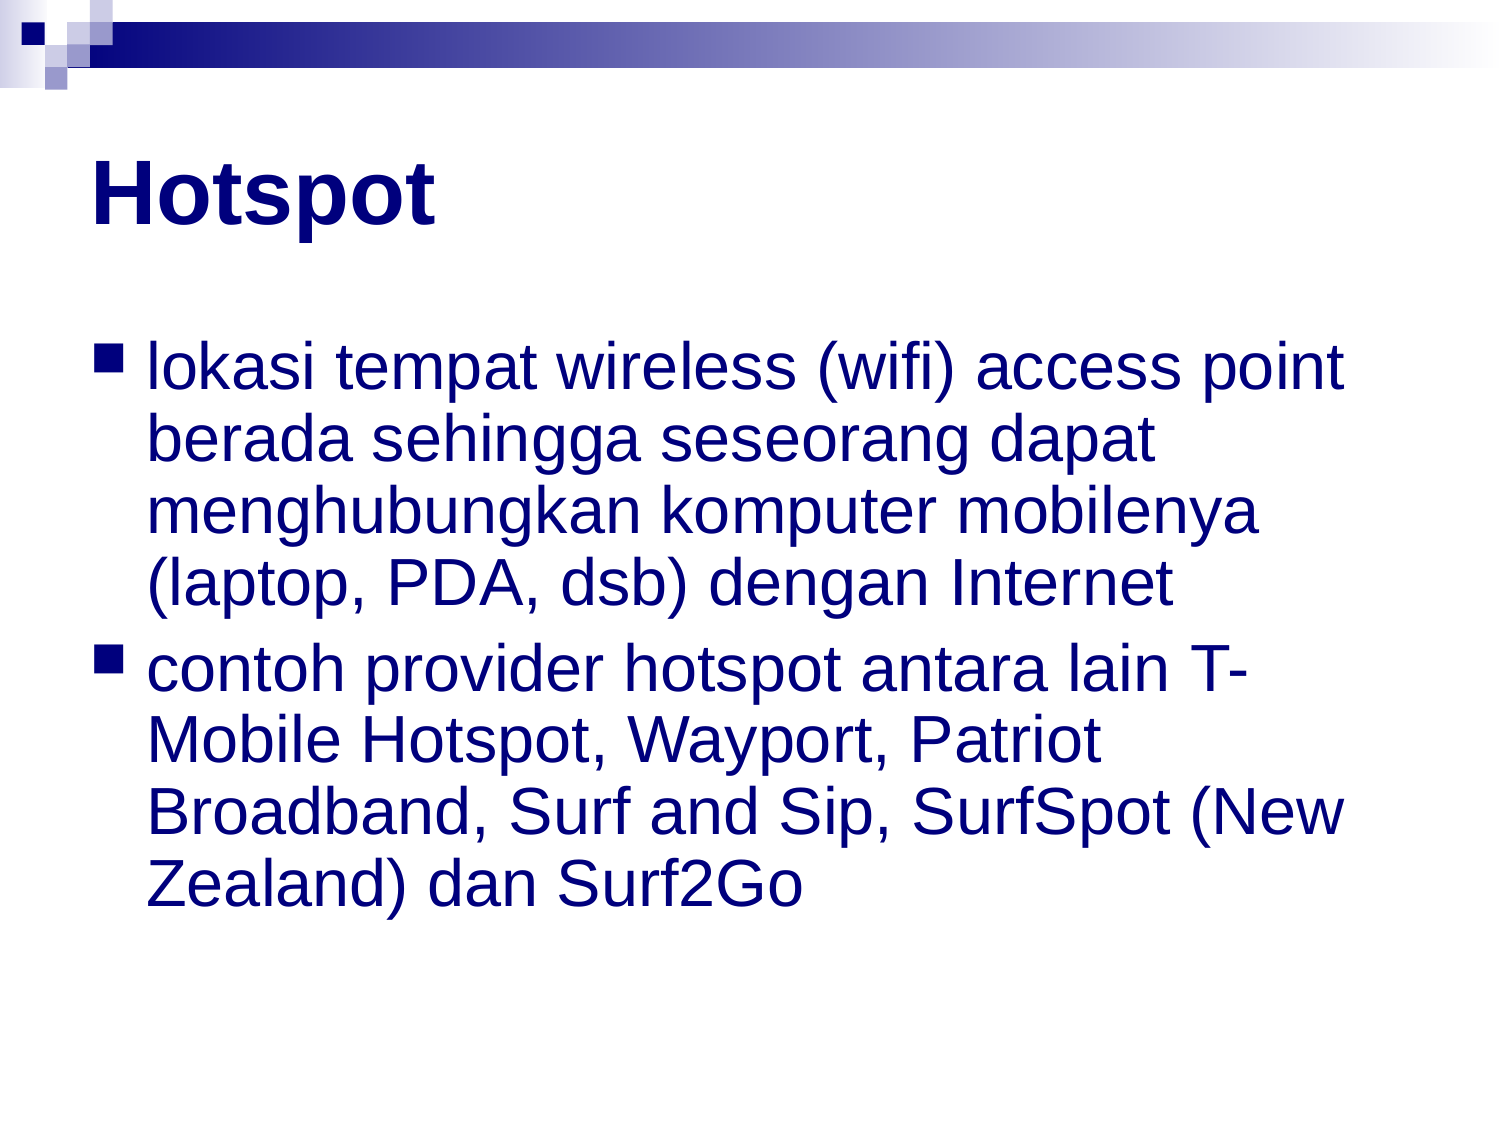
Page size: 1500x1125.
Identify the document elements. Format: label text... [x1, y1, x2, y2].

title Hotspot [75, 75, 1425, 300]
list lokasi tempat wireless (wifi) access point berada sehingga seseorang dapat menghubungkan komputer mobilenya (laptop, PDA, dsb) dengan Internet contoh provider hotspot antara lain T-Mobile Hotspot, Wayport, Patriot Broadband, Surf and Sip, SurfSpot (New Zealand) dan Surf2Go [75, 324, 1425, 963]
